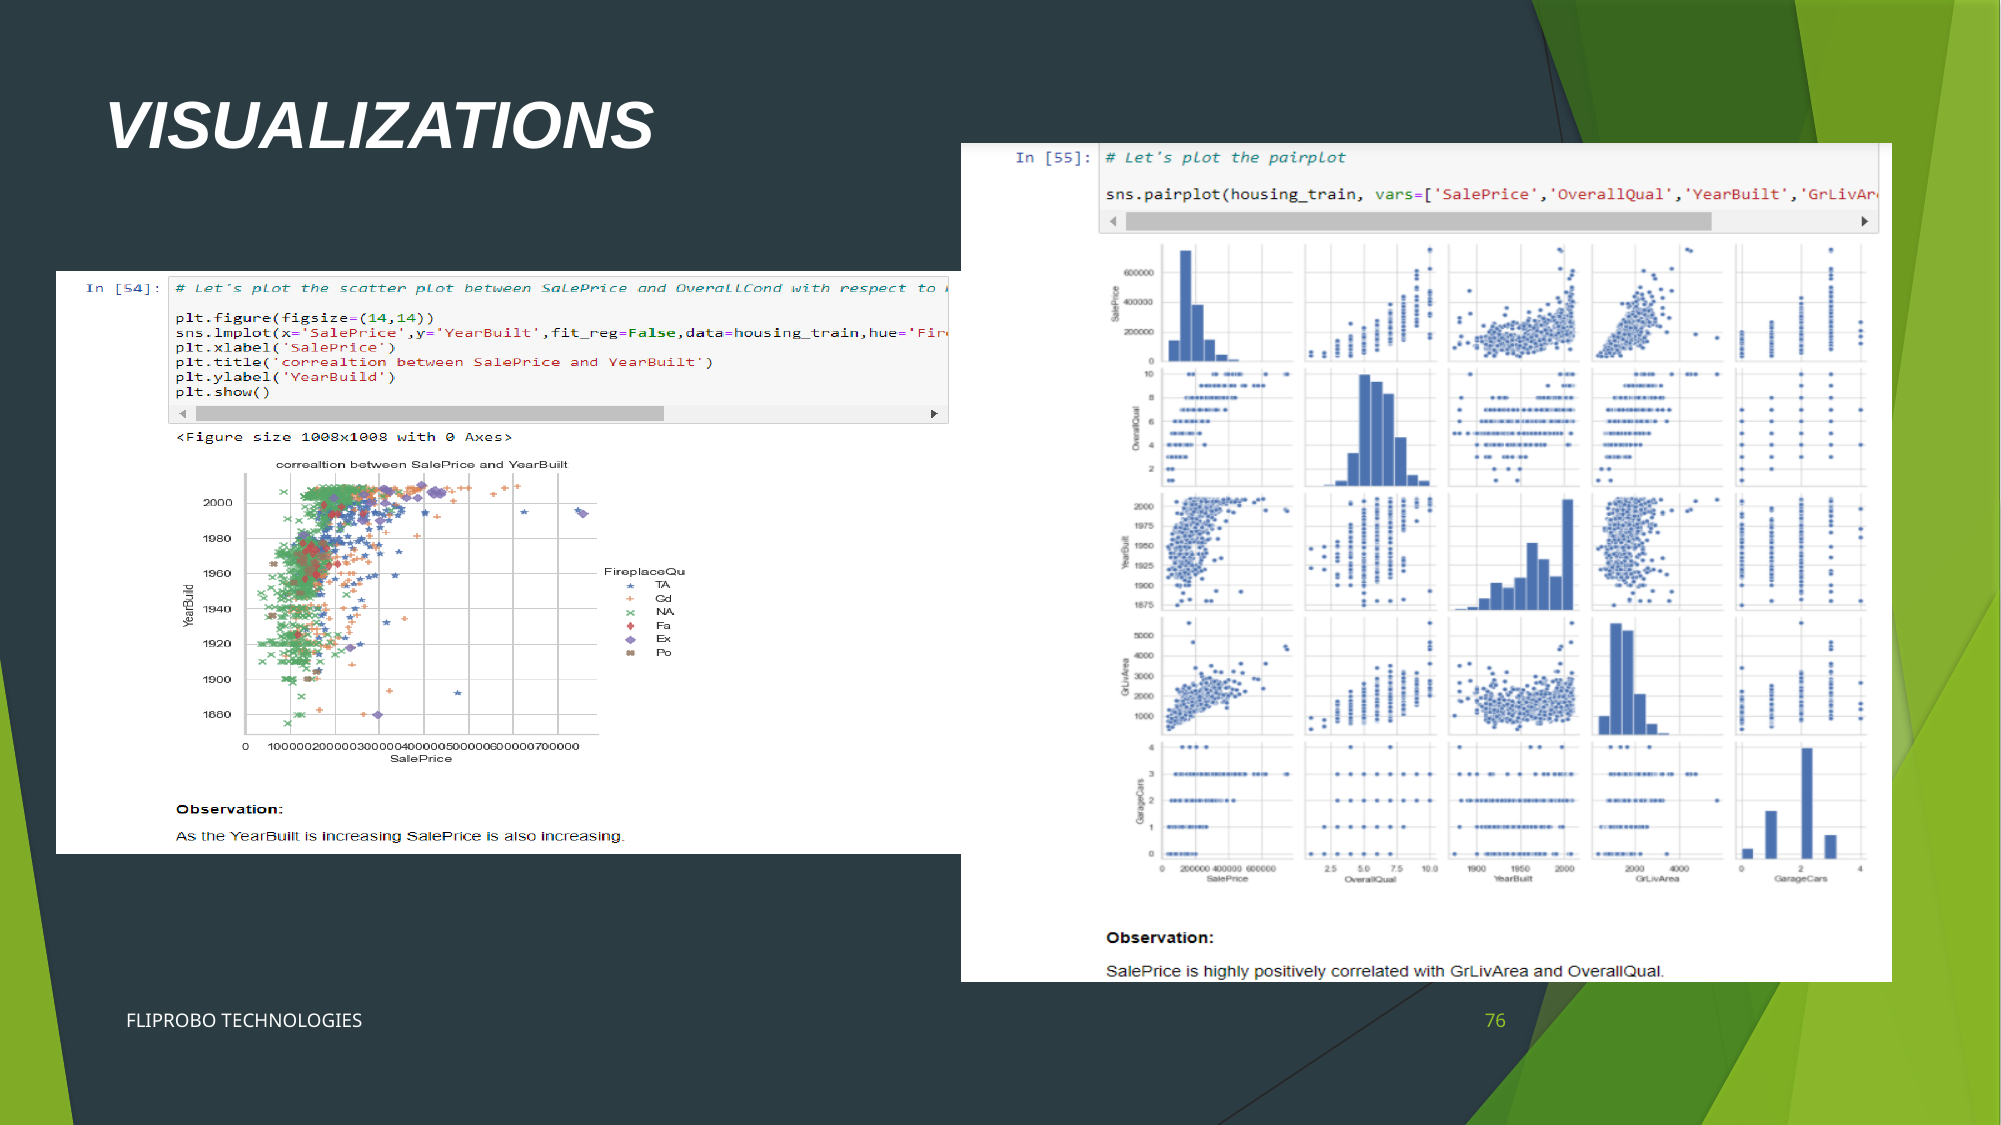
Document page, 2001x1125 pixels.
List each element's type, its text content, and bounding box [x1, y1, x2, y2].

picture [56, 143, 1893, 982]
slide_number 76 [1409, 991, 1522, 1051]
text_box VISUALIZATIONS [89, 74, 1673, 170]
footer FLIPROBO TECHNOLOGIES [111, 991, 1145, 1051]
